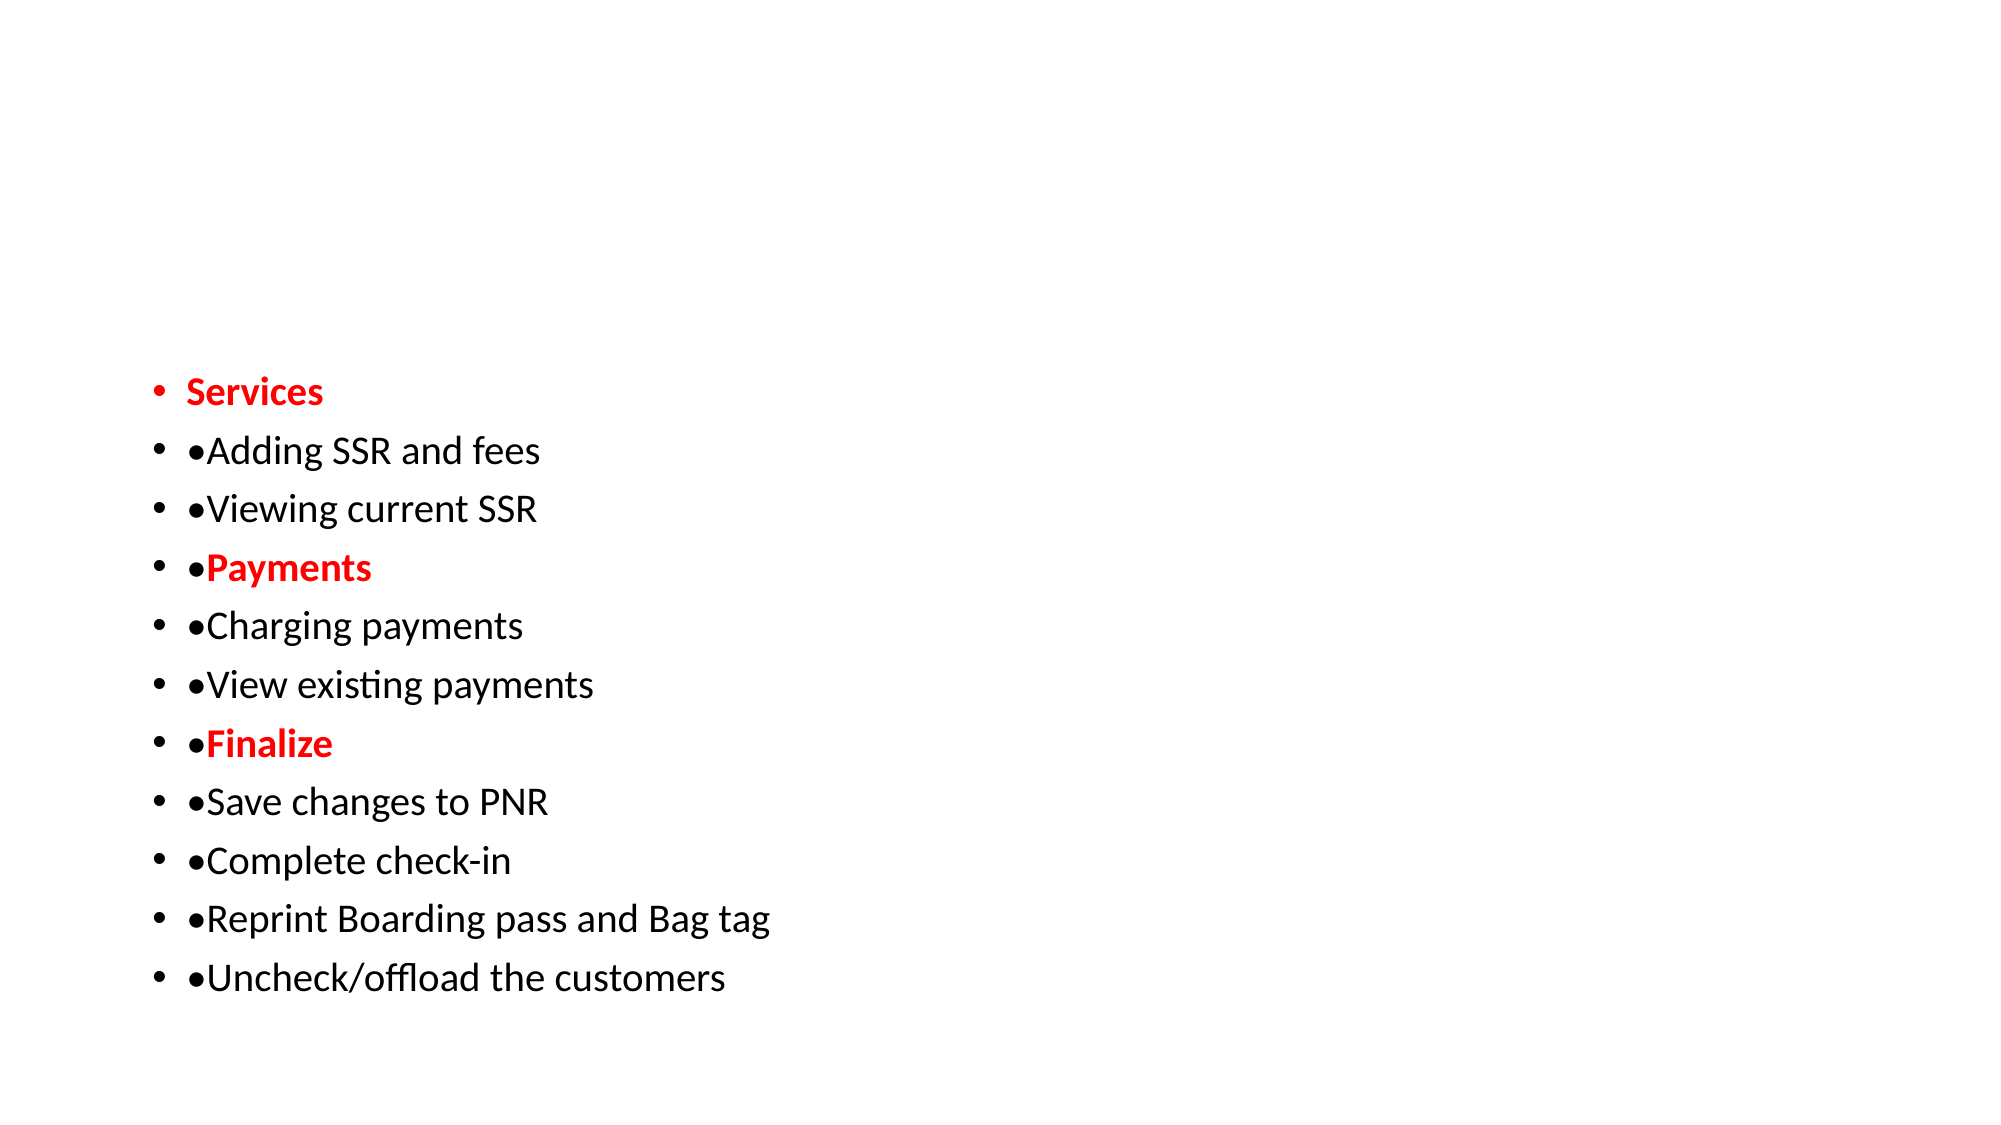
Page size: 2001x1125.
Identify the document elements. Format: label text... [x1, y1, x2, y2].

list Services •Adding SSR and fees •Viewing current SSR •Payments •Charging payments •View existing payments •Finalize •Save changes to PNR •Complete check-in •Reprint Boarding pass and Bag tag •Uncheck/offload the customers [137, 299, 1863, 1014]
